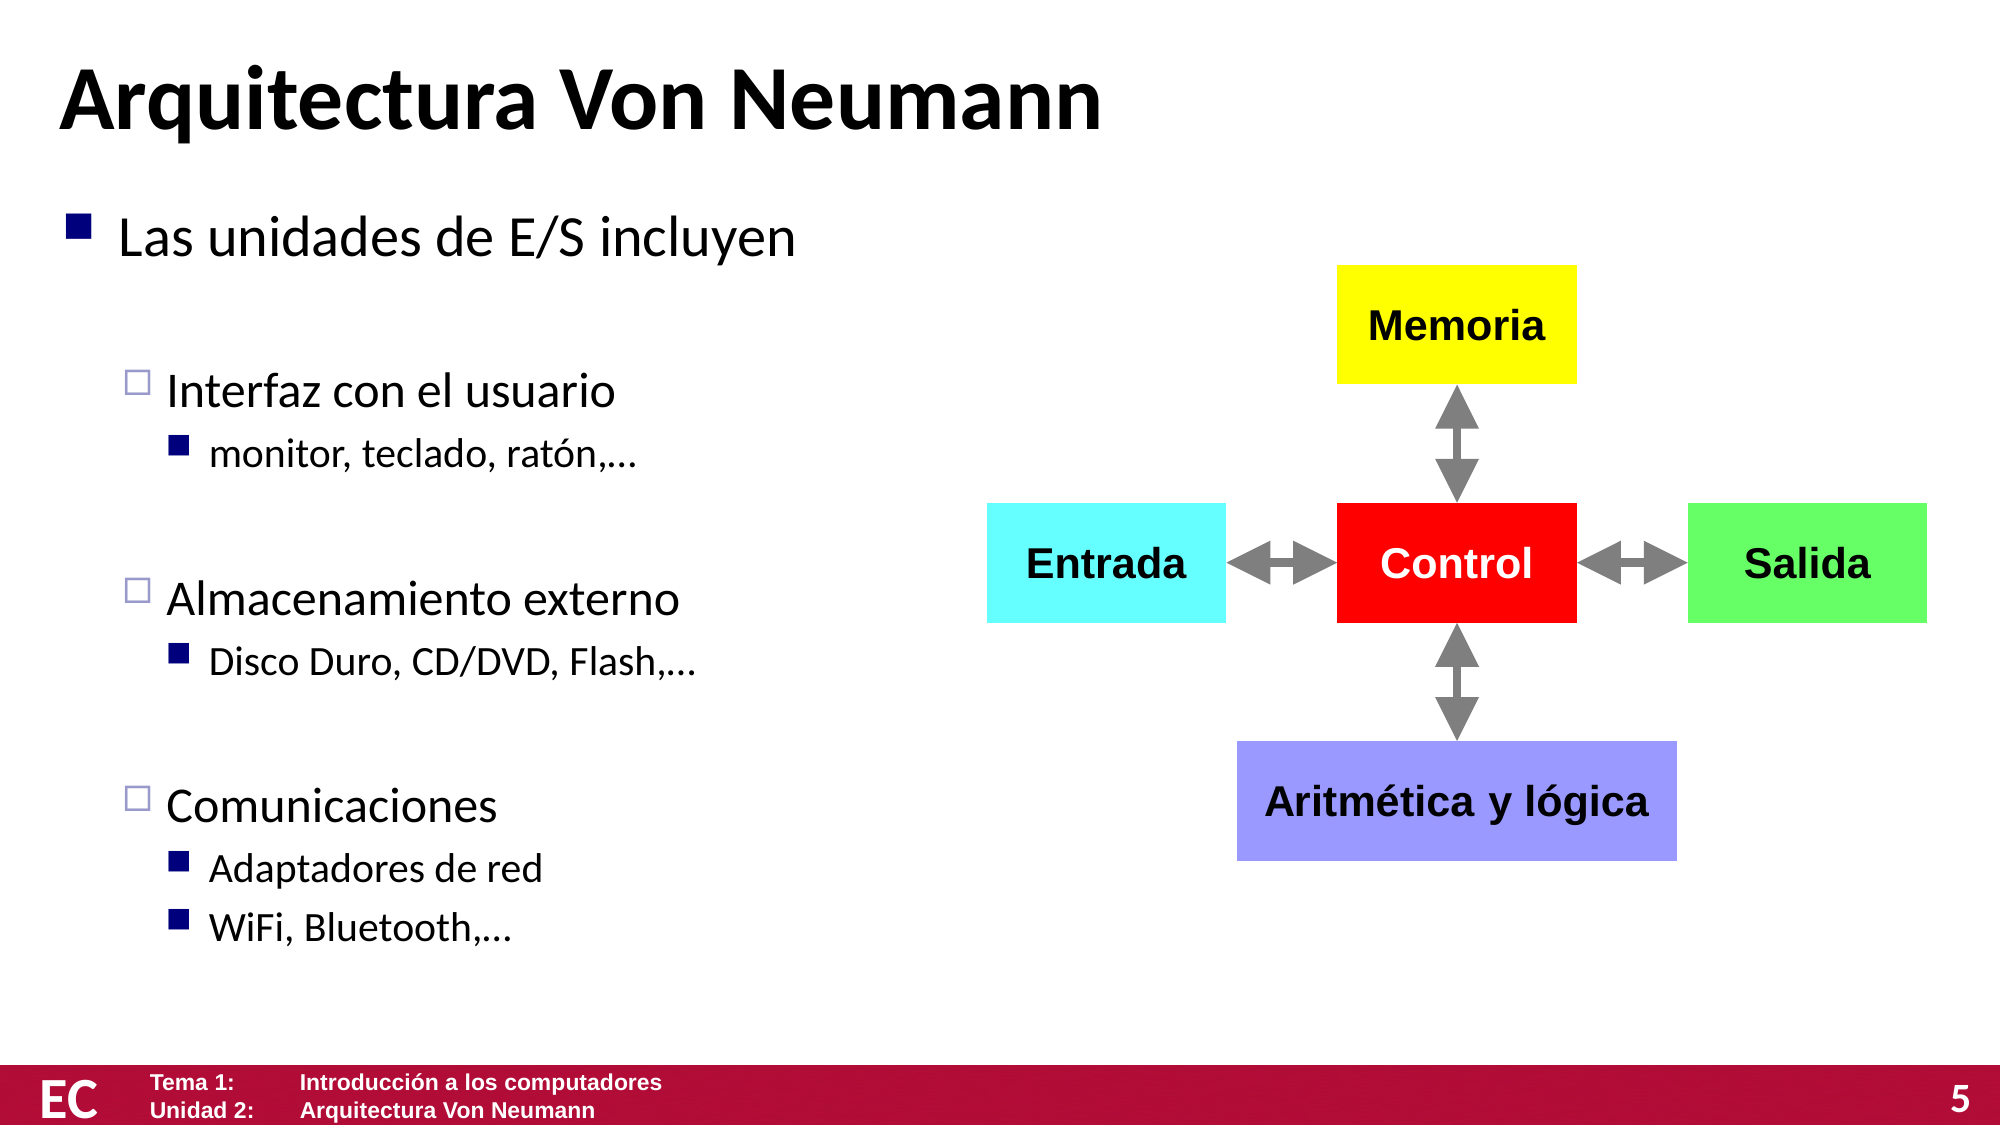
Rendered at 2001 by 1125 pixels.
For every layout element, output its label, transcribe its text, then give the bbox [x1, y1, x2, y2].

list Las unidades de E/S incluyen Interfaz con el usuario monitor, teclado, ratón,… Almacenamiento externo Disco Duro, CD/DVD, Flash,… Comunicaciones Adaptadores de red WiFi, Bluetooth,… [47, 190, 1000, 1038]
picture [985, 264, 1928, 861]
picture [0, 1065, 2000, 1125]
title Arquitectura Von Neumann [47, 32, 1900, 191]
